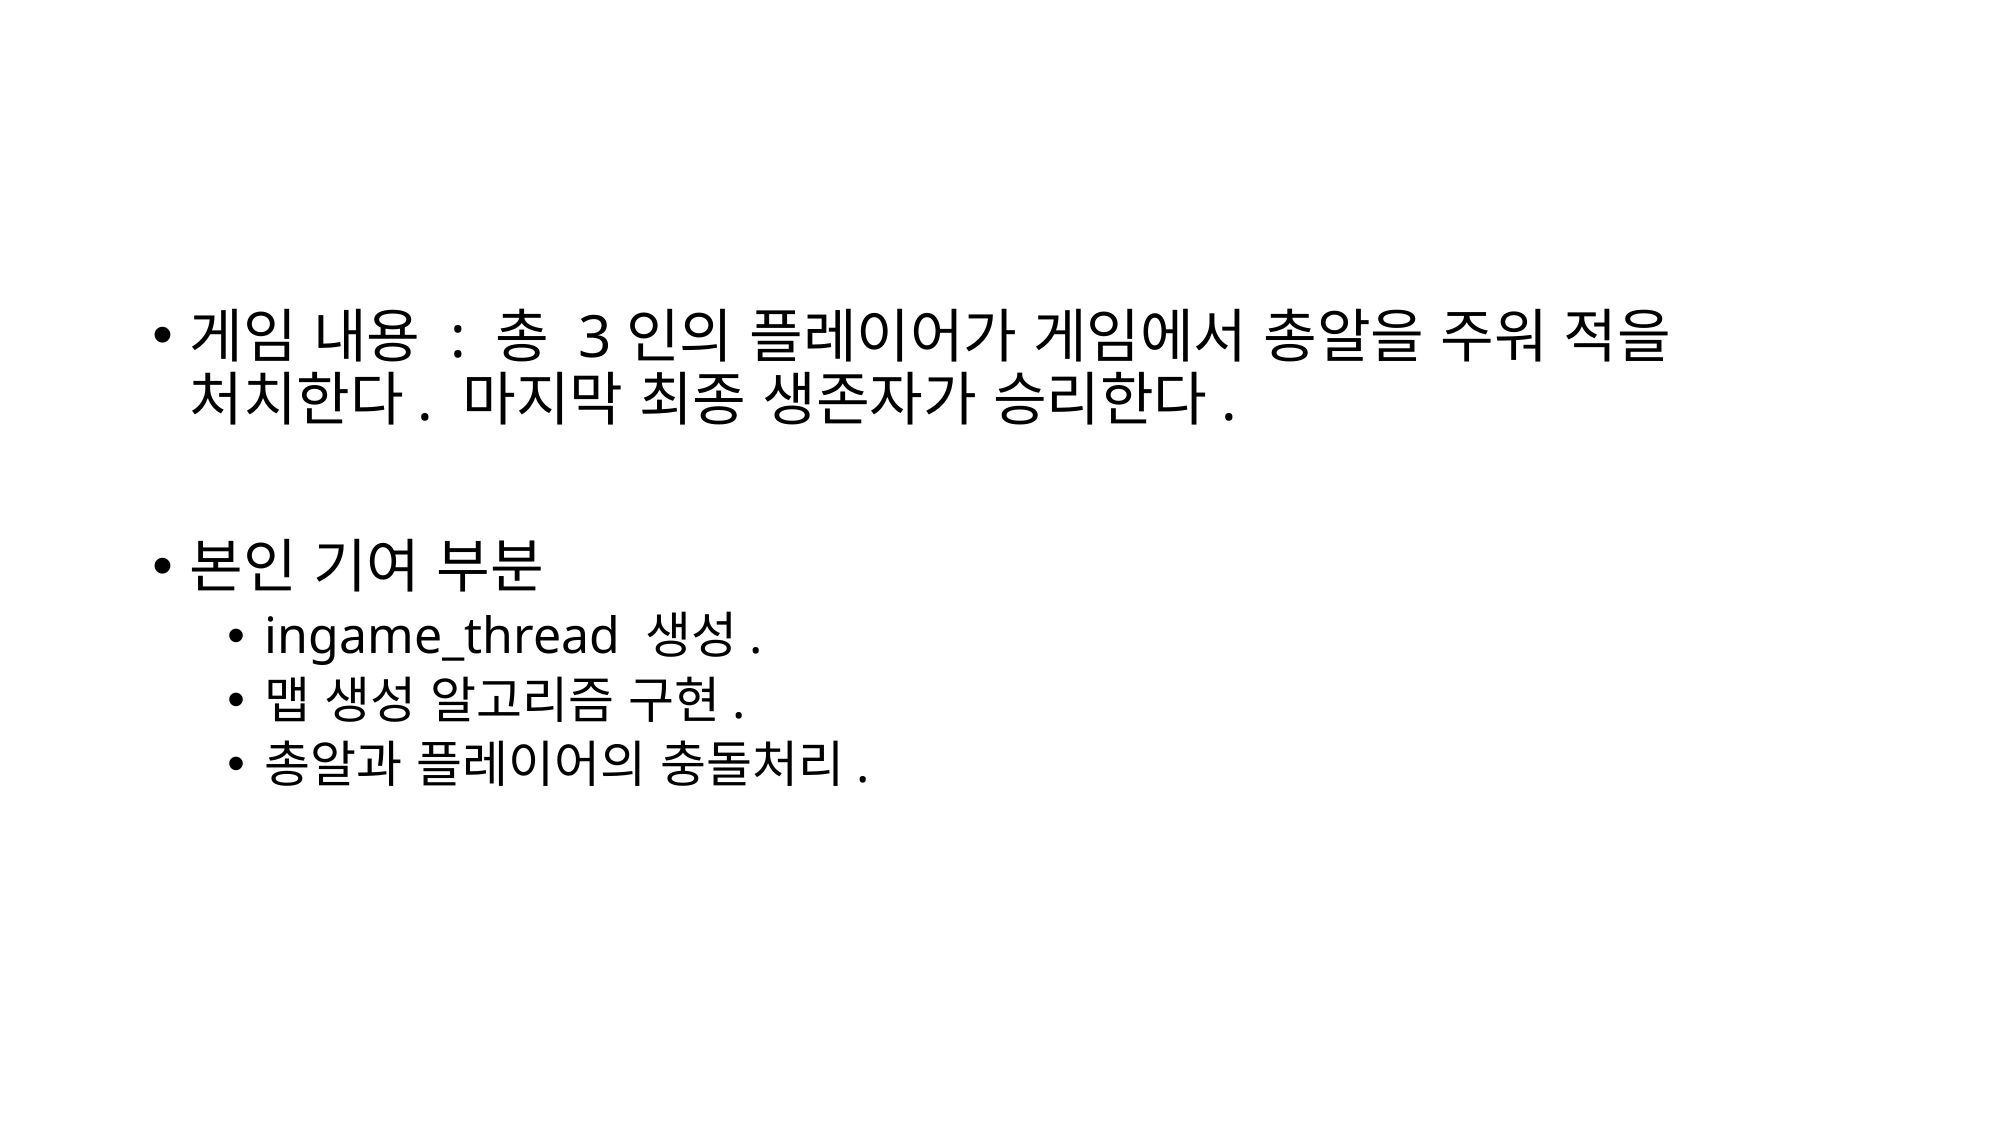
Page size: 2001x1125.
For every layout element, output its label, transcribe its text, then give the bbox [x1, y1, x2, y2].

list 게임 내용 : 총 3인의 플레이어가 게임에서 총알을 주워 적을 처치한다. 마지막 최종 생존자가 승리한다. 본인 기여 부분 ingame_thread 생성. 맵 생성 알고리즘 구현. 총알과 플레이어의 충돌처리. [137, 299, 1863, 1014]
